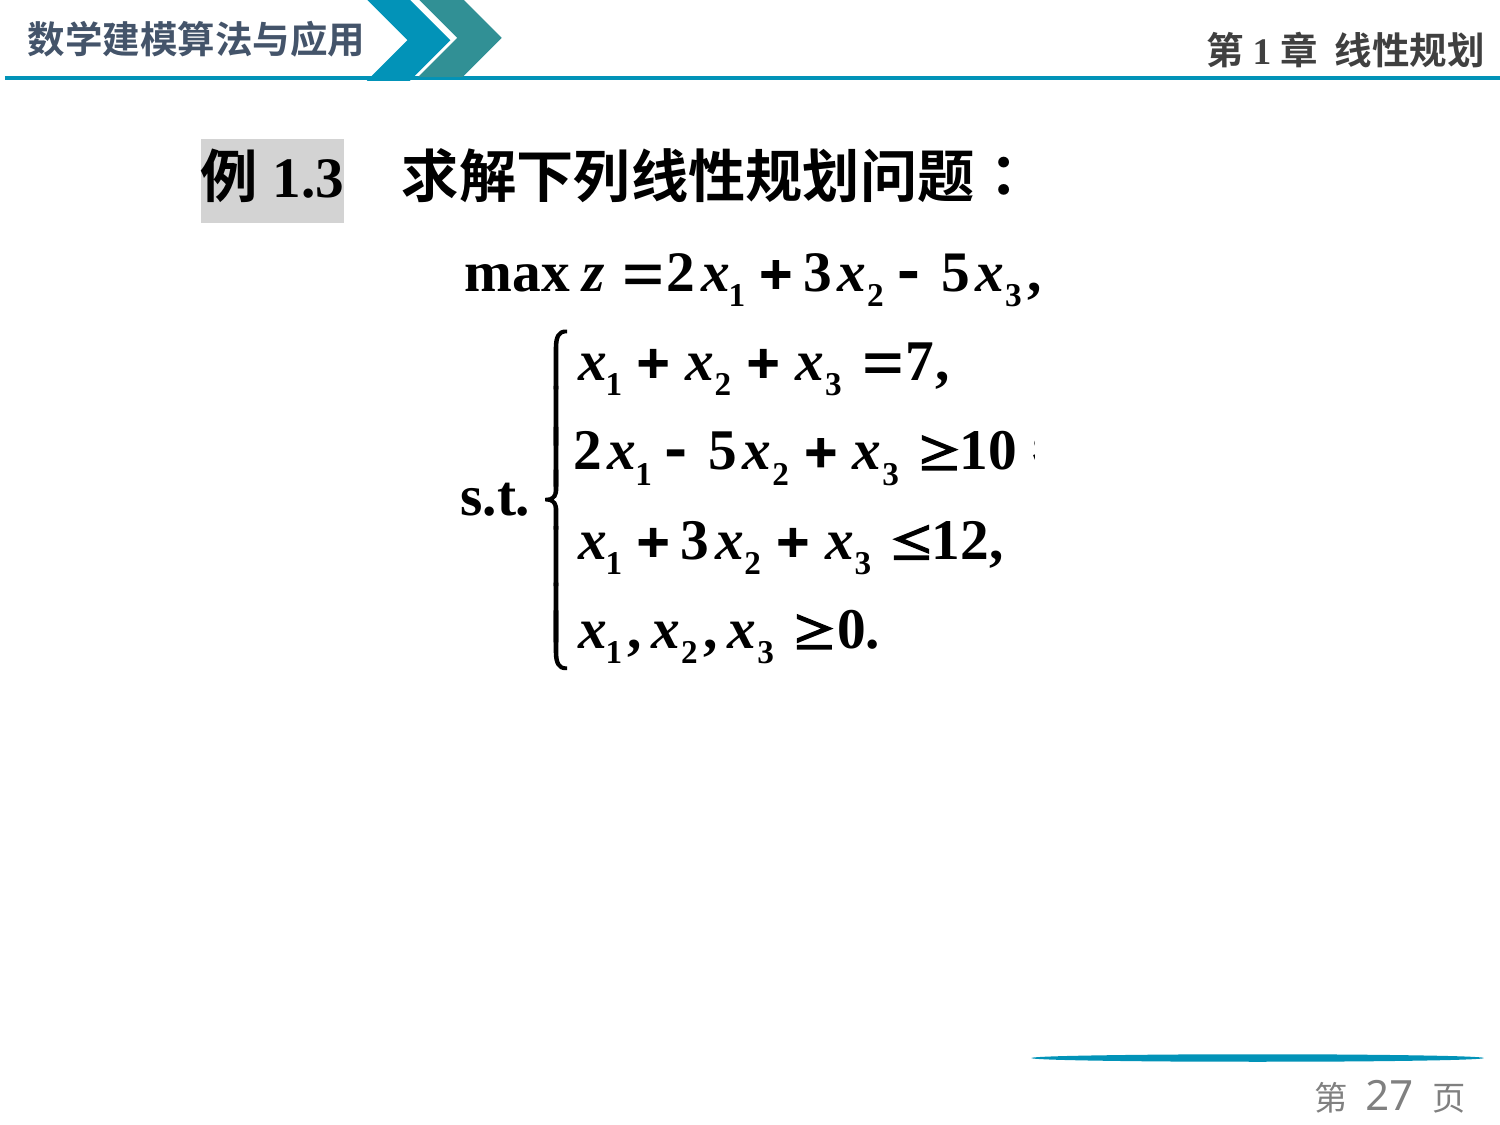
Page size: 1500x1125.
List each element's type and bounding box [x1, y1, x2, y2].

text_box [85, 132, 1422, 883]
